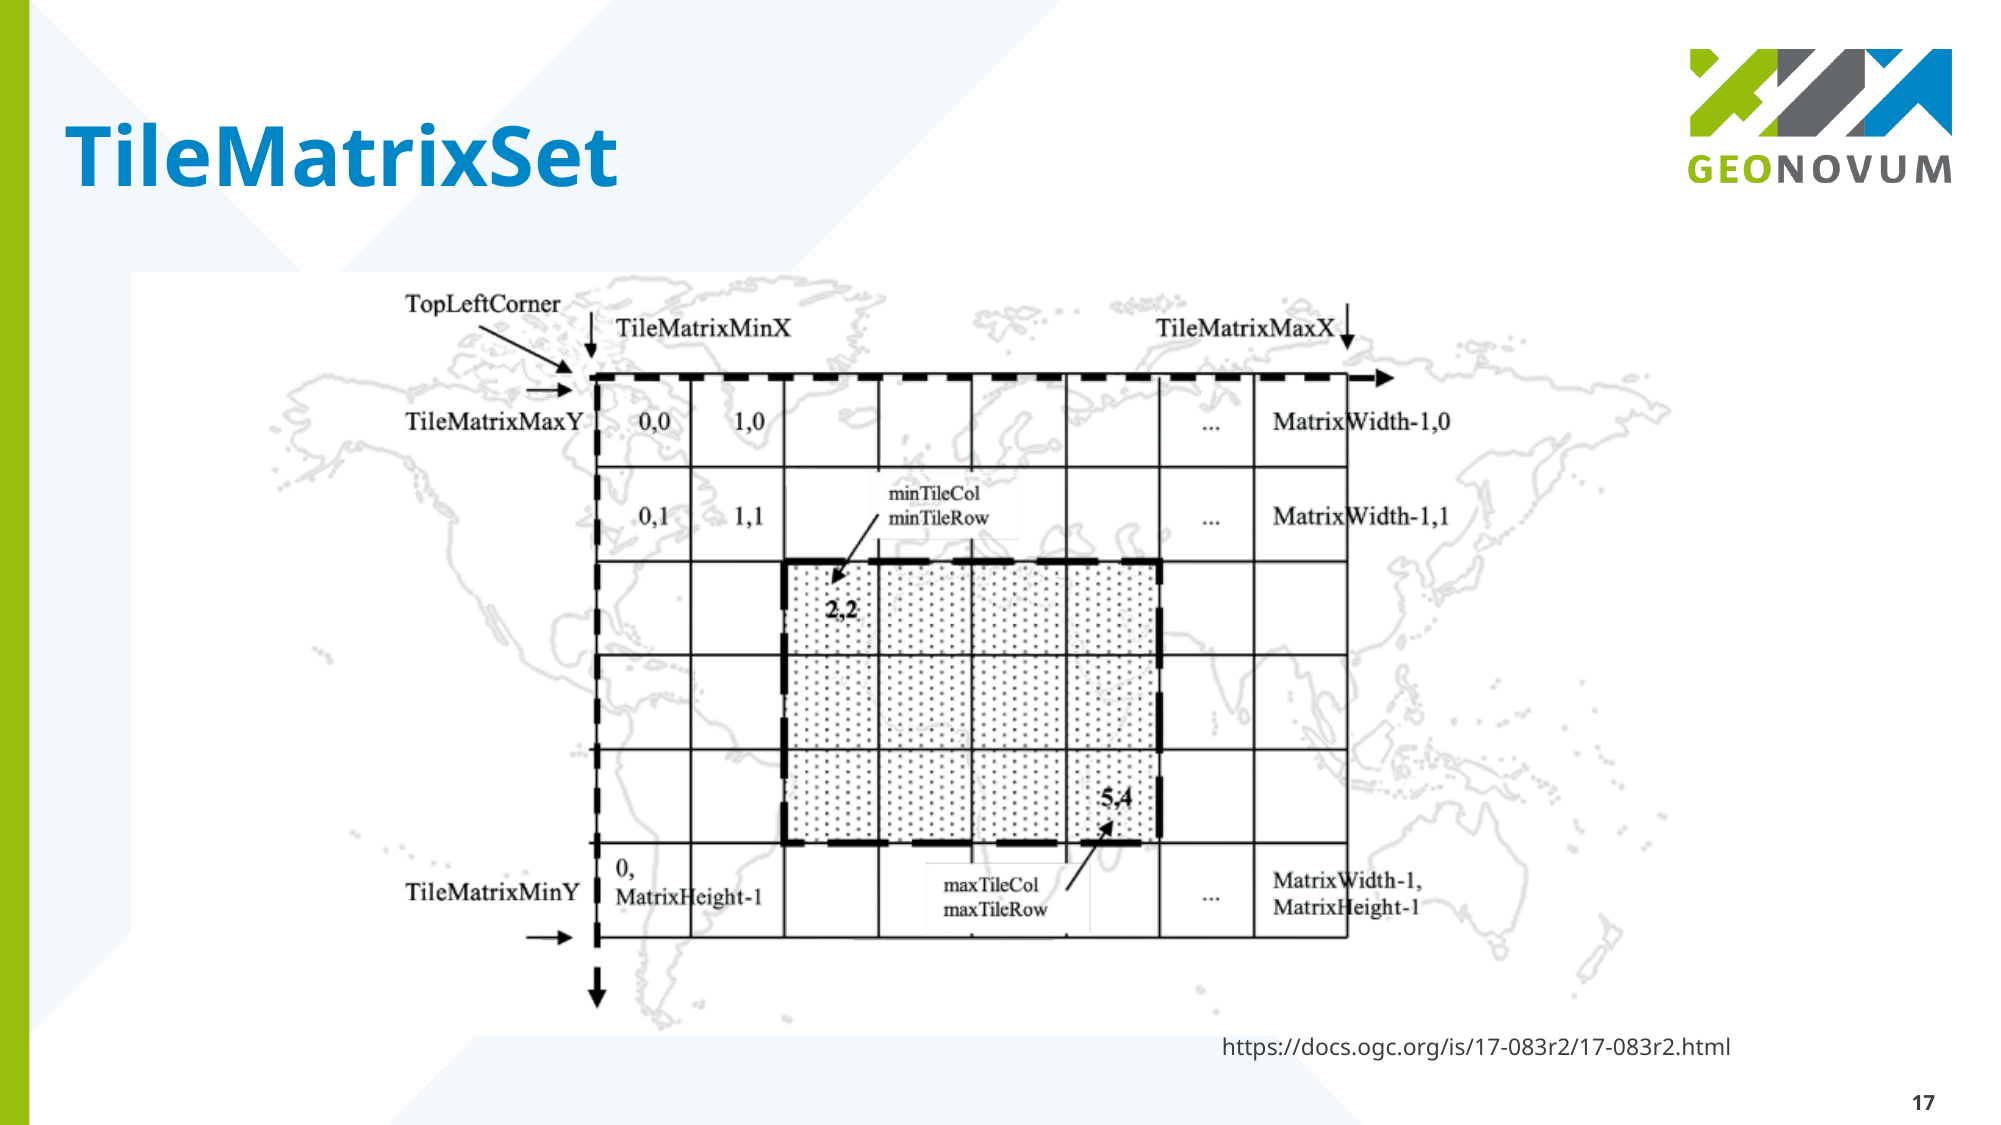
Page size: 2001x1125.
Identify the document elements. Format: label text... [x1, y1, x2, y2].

slide_number 17 [1824, 1088, 1951, 1120]
picture [1686, 49, 1955, 186]
text_box https://docs.ogc.org/is/17-083r2/17-083r2.html [1207, 1025, 2000, 1068]
title TileMatrixSet [49, 0, 1654, 210]
picture [131, 272, 1811, 1037]
